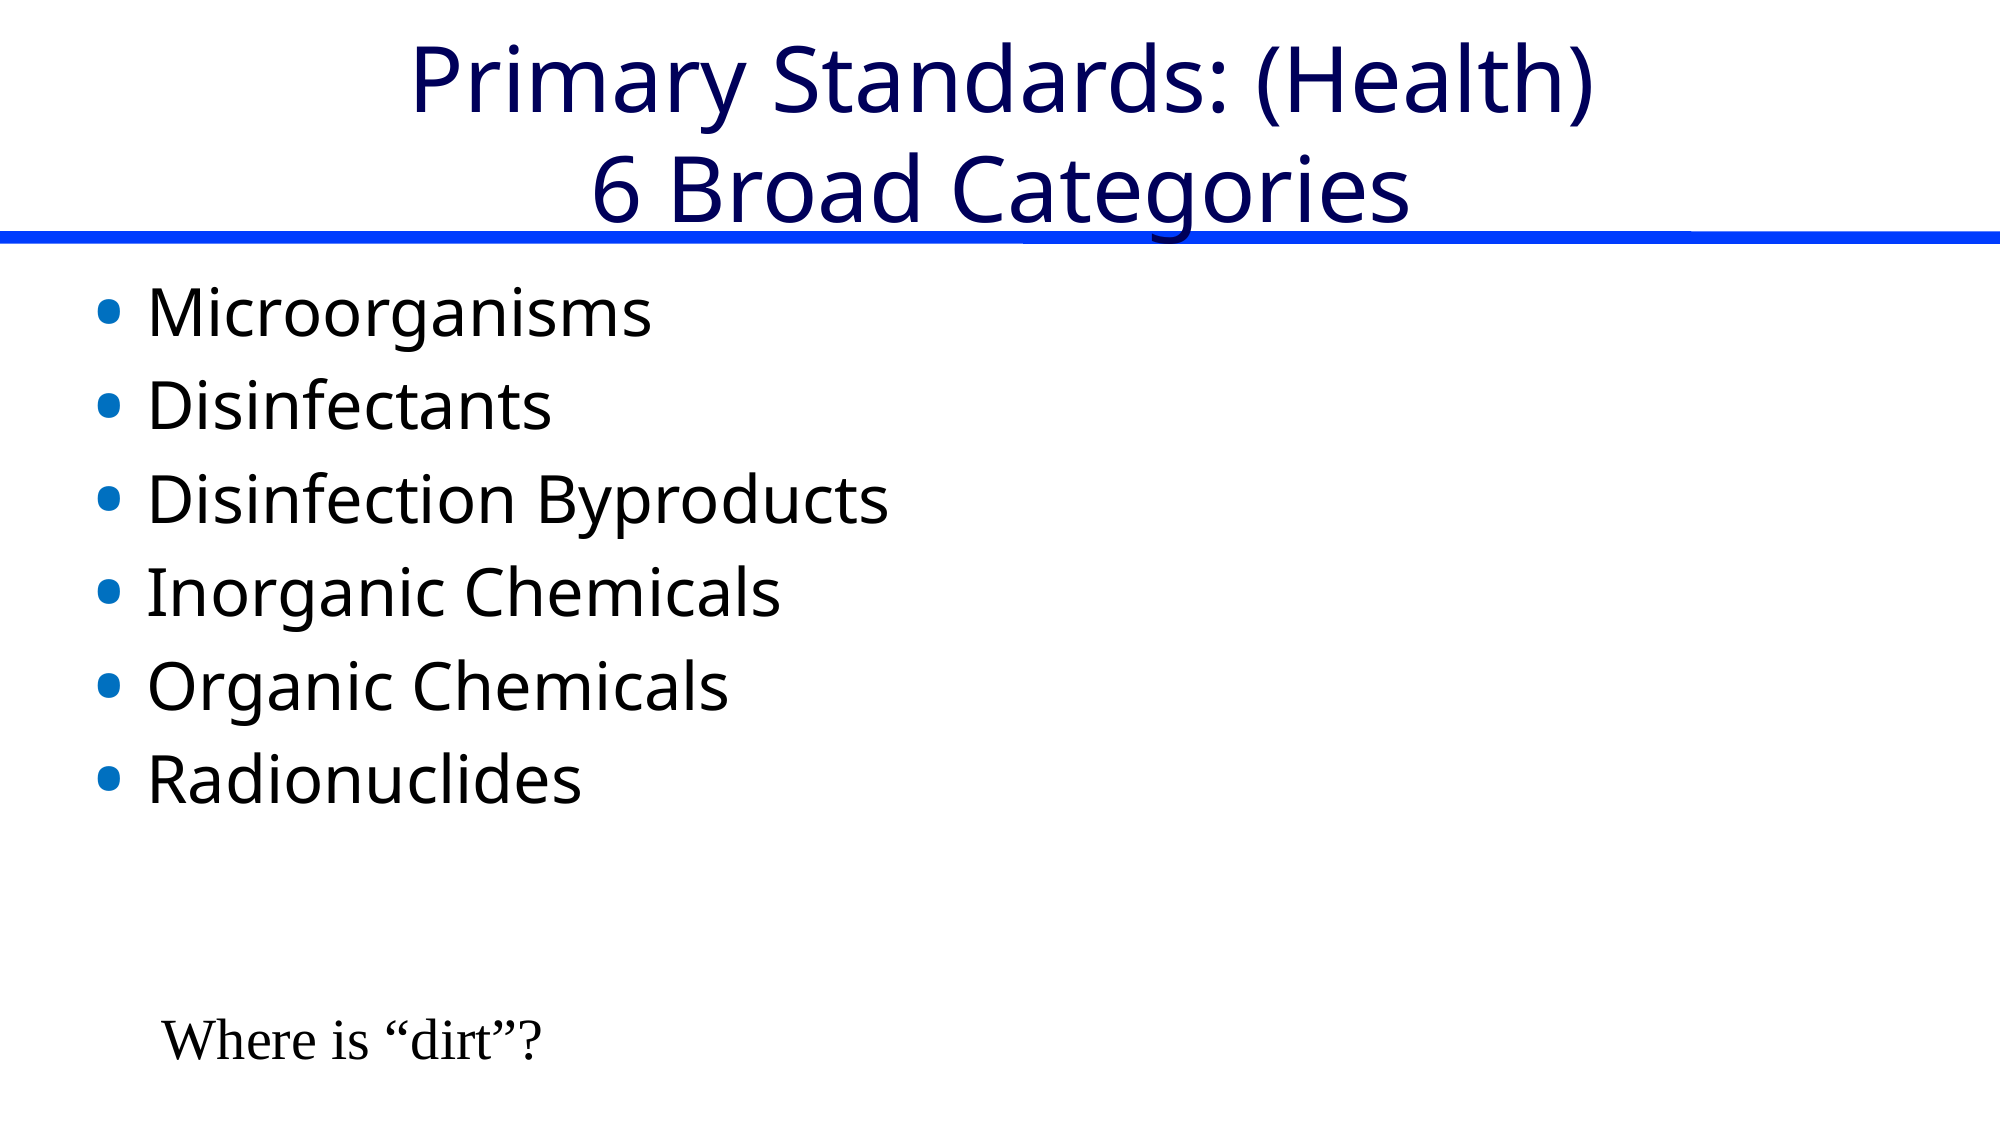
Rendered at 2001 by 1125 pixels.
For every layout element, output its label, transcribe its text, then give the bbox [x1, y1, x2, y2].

list Microorganisms Disinfectants Disinfection Byproducts Inorganic Chemicals Organic Chemicals Radionuclides [74, 262, 1930, 1006]
title Primary Standards: (Health) 6 Broad Categories [75, 37, 1930, 225]
text_box Where is “dirt”? [147, 993, 559, 1079]
